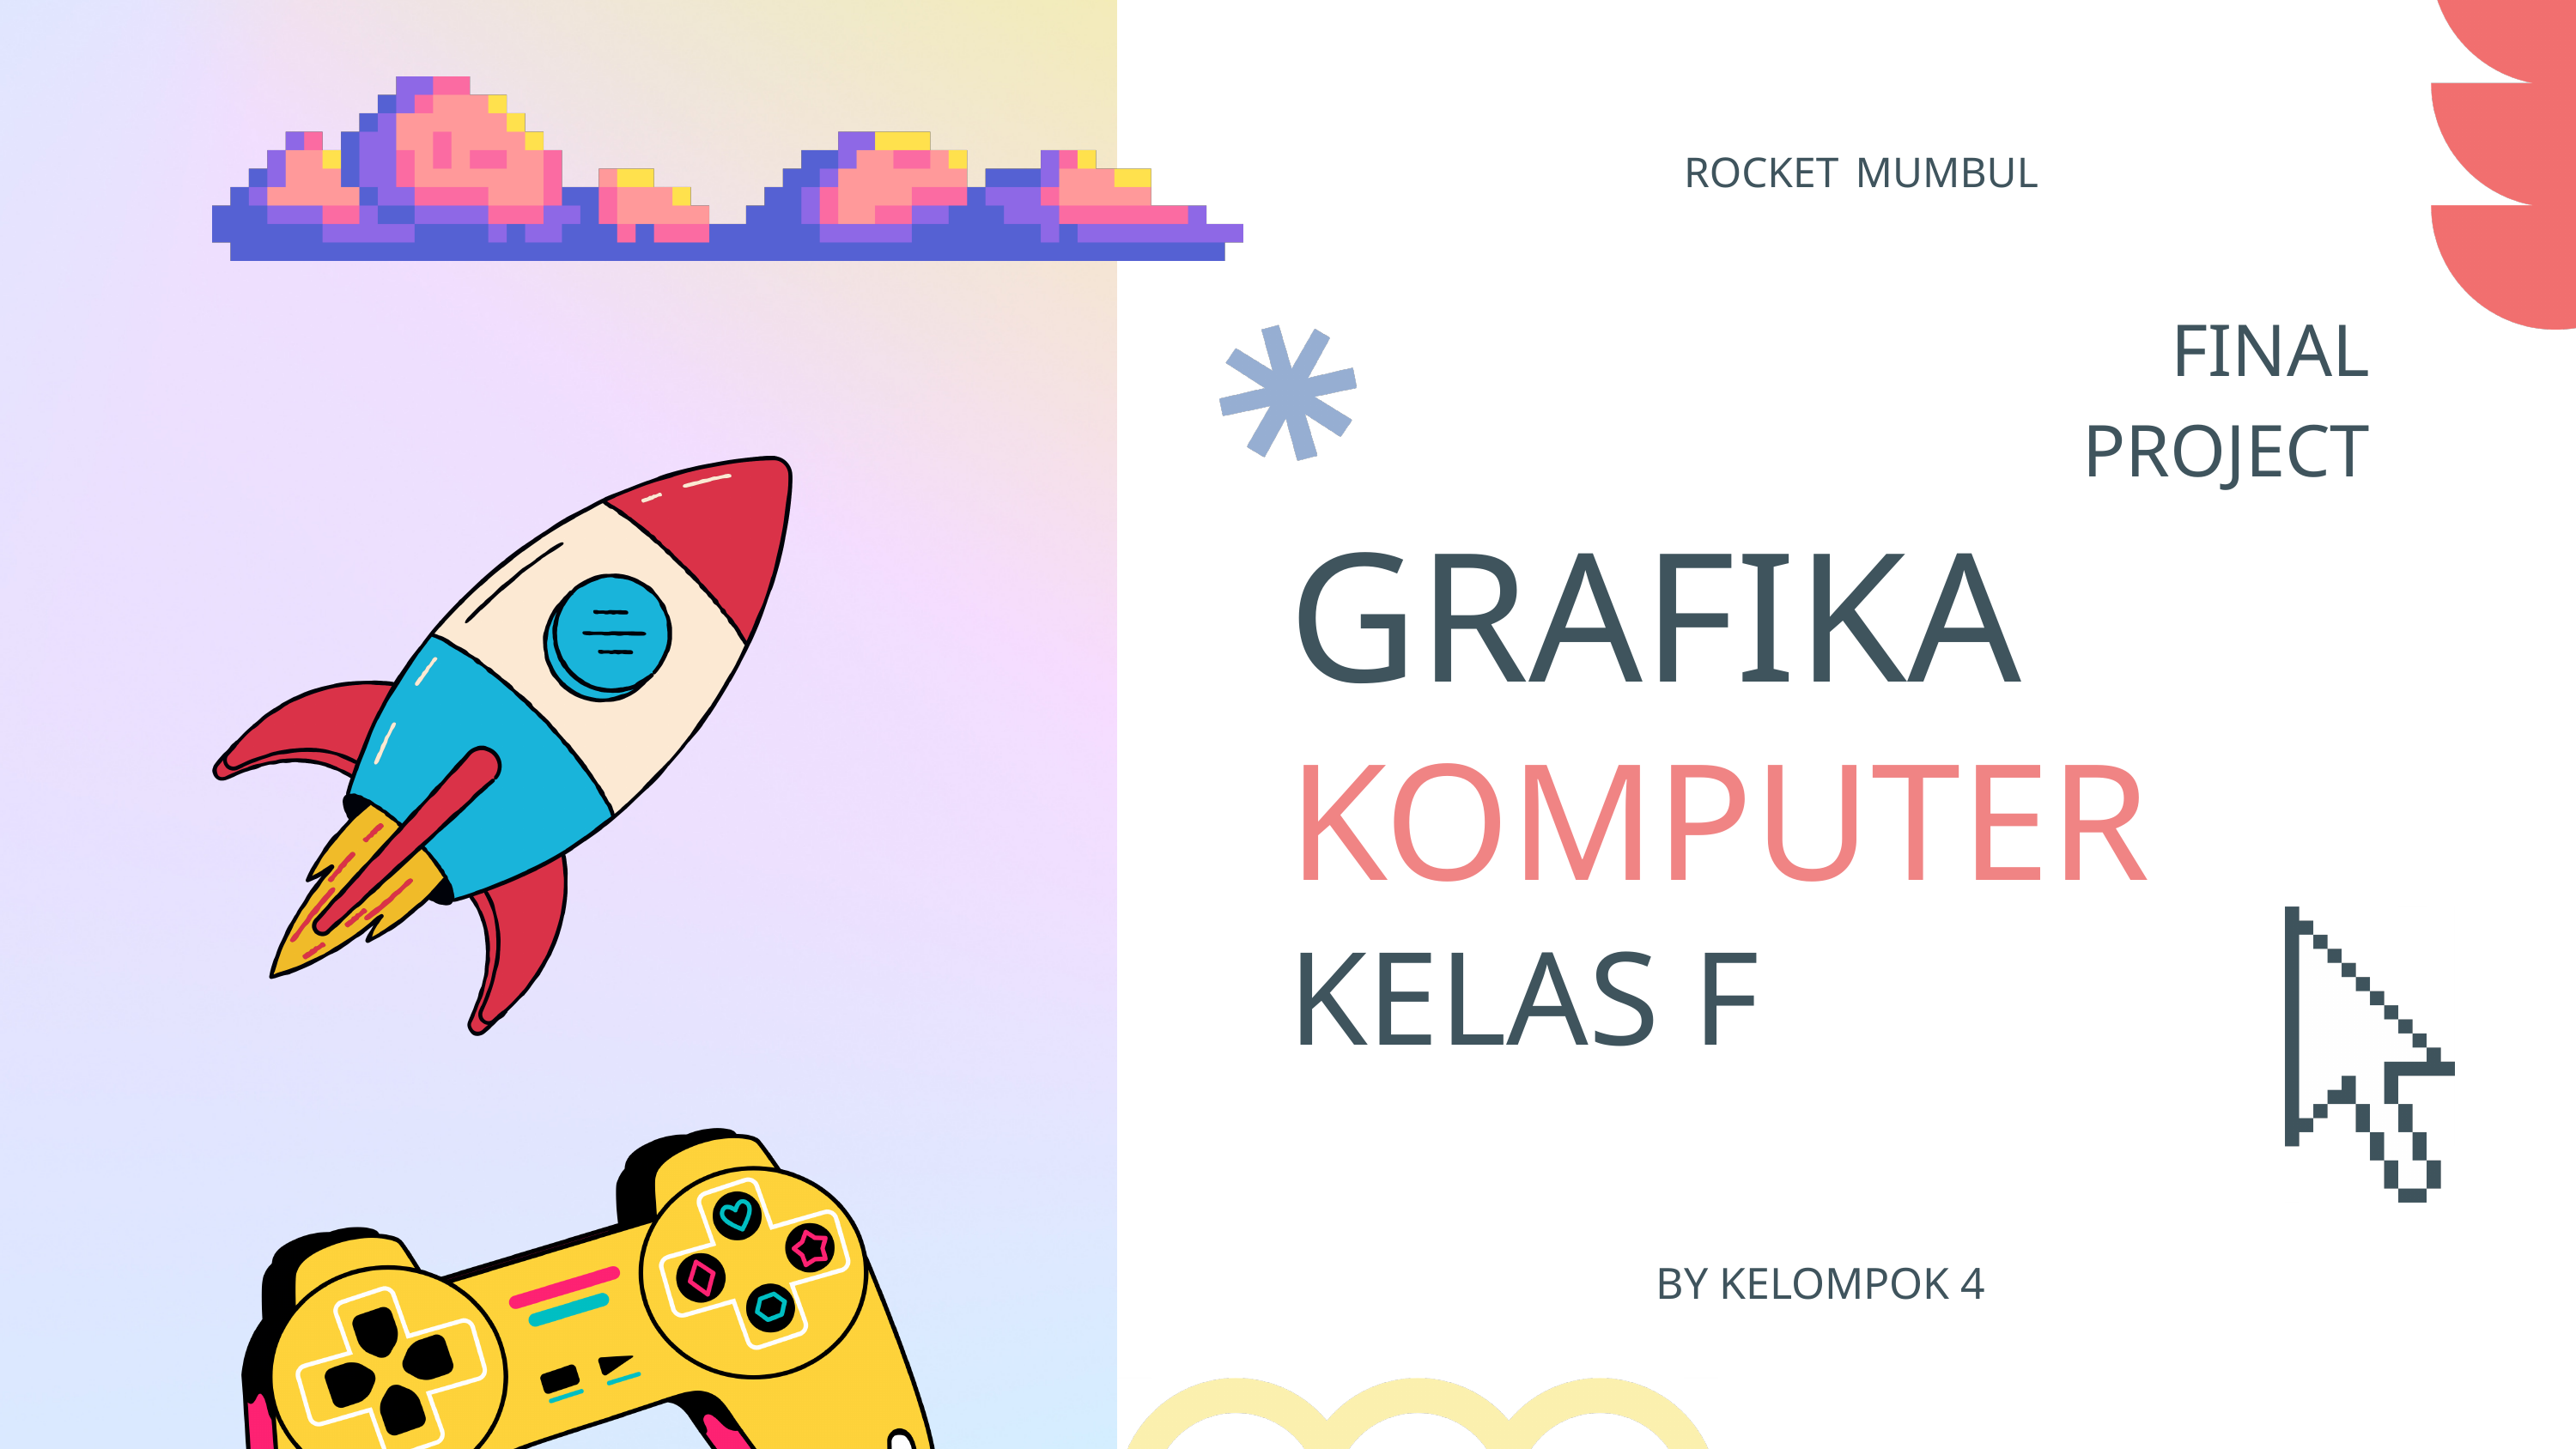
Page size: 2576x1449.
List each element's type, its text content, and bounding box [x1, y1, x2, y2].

picture [1219, 324, 1357, 461]
picture [2431, 0, 2576, 330]
text_box FINAL PROJECT [1929, 290, 2370, 492]
text_box KOMPUTER [1288, 782, 2432, 913]
picture [2285, 906, 2455, 1203]
text_box GRAFIKA [1288, 573, 2432, 718]
text_box BY KELOMPOK 4 [1573, 1247, 2069, 1308]
text_box ROCKET [1607, 137, 1839, 196]
picture [0, 0, 1718, 1449]
text_box KELAS F [1287, 967, 2219, 1072]
text_box MUMBUL [1855, 137, 2069, 196]
